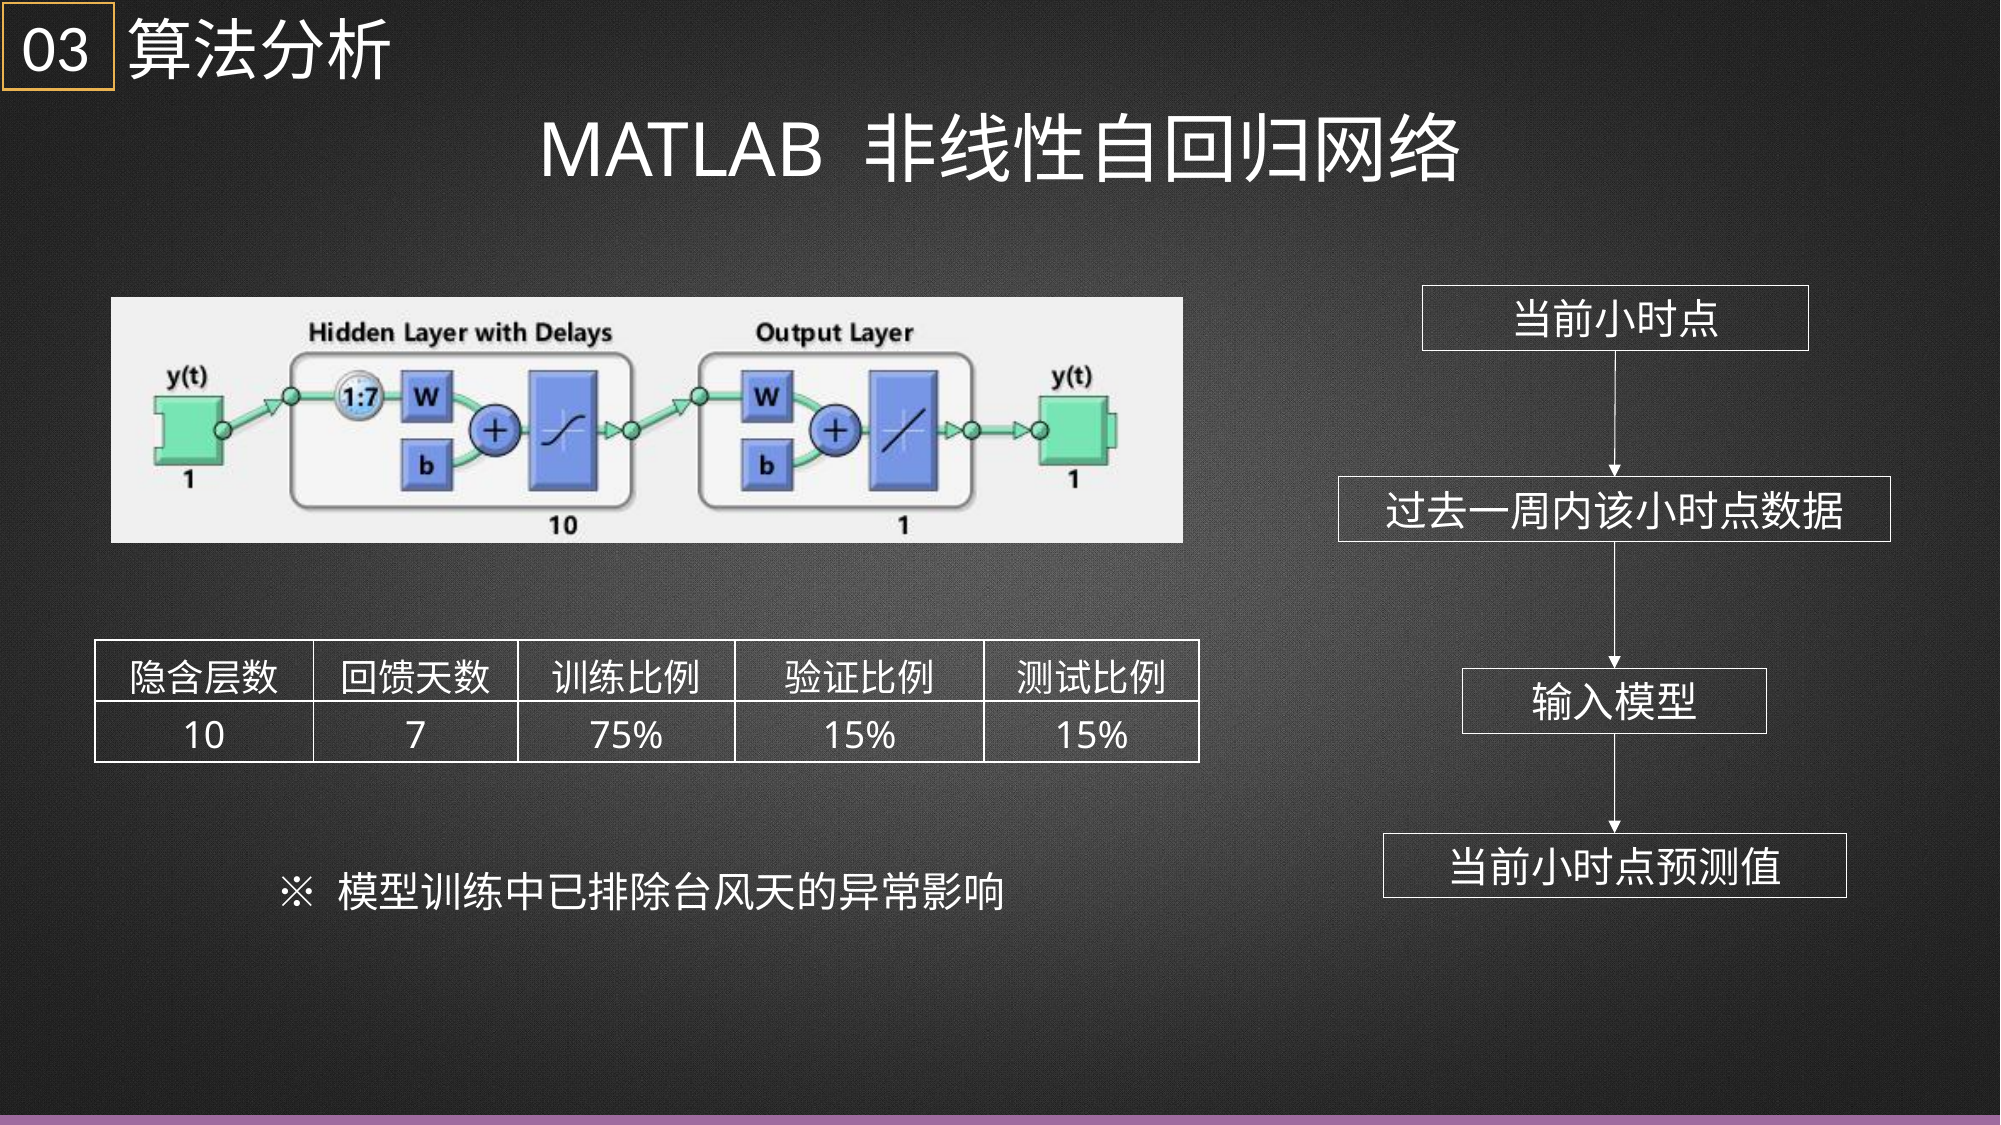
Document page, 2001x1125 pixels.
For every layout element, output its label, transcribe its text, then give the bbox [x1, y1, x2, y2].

table_cell 75% [519, 702, 734, 761]
table_header 回馈天数 [314, 641, 517, 700]
table_header 验证比例 [736, 641, 983, 700]
text_box MATLAB 非线性自回归网络 [432, 94, 1568, 200]
table_cell 10 [96, 702, 313, 761]
text_box [0, 1114, 2000, 1125]
table_header 训练比例 [519, 641, 734, 700]
picture [0, 0, 2000, 1114]
table_header 隐含层数 [96, 641, 313, 700]
text_box 当前小时点 [1422, 285, 1809, 351]
text_box 03 [0, 0, 112, 93]
text_box 算法分析 [111, 0, 614, 96]
text_box ※ 模型训练中已排除台风天的异常影响 [129, 833, 1152, 923]
table_cell 15% [985, 702, 1198, 761]
table_cell 7 [314, 702, 517, 761]
table_cell 15% [736, 702, 983, 761]
text_box 输入模型 [1462, 668, 1767, 734]
text_box 过去一周内该小时点数据 [1338, 476, 1891, 542]
text_box 当前小时点预测值 [1383, 833, 1847, 898]
table_header 测试比例 [985, 641, 1198, 700]
